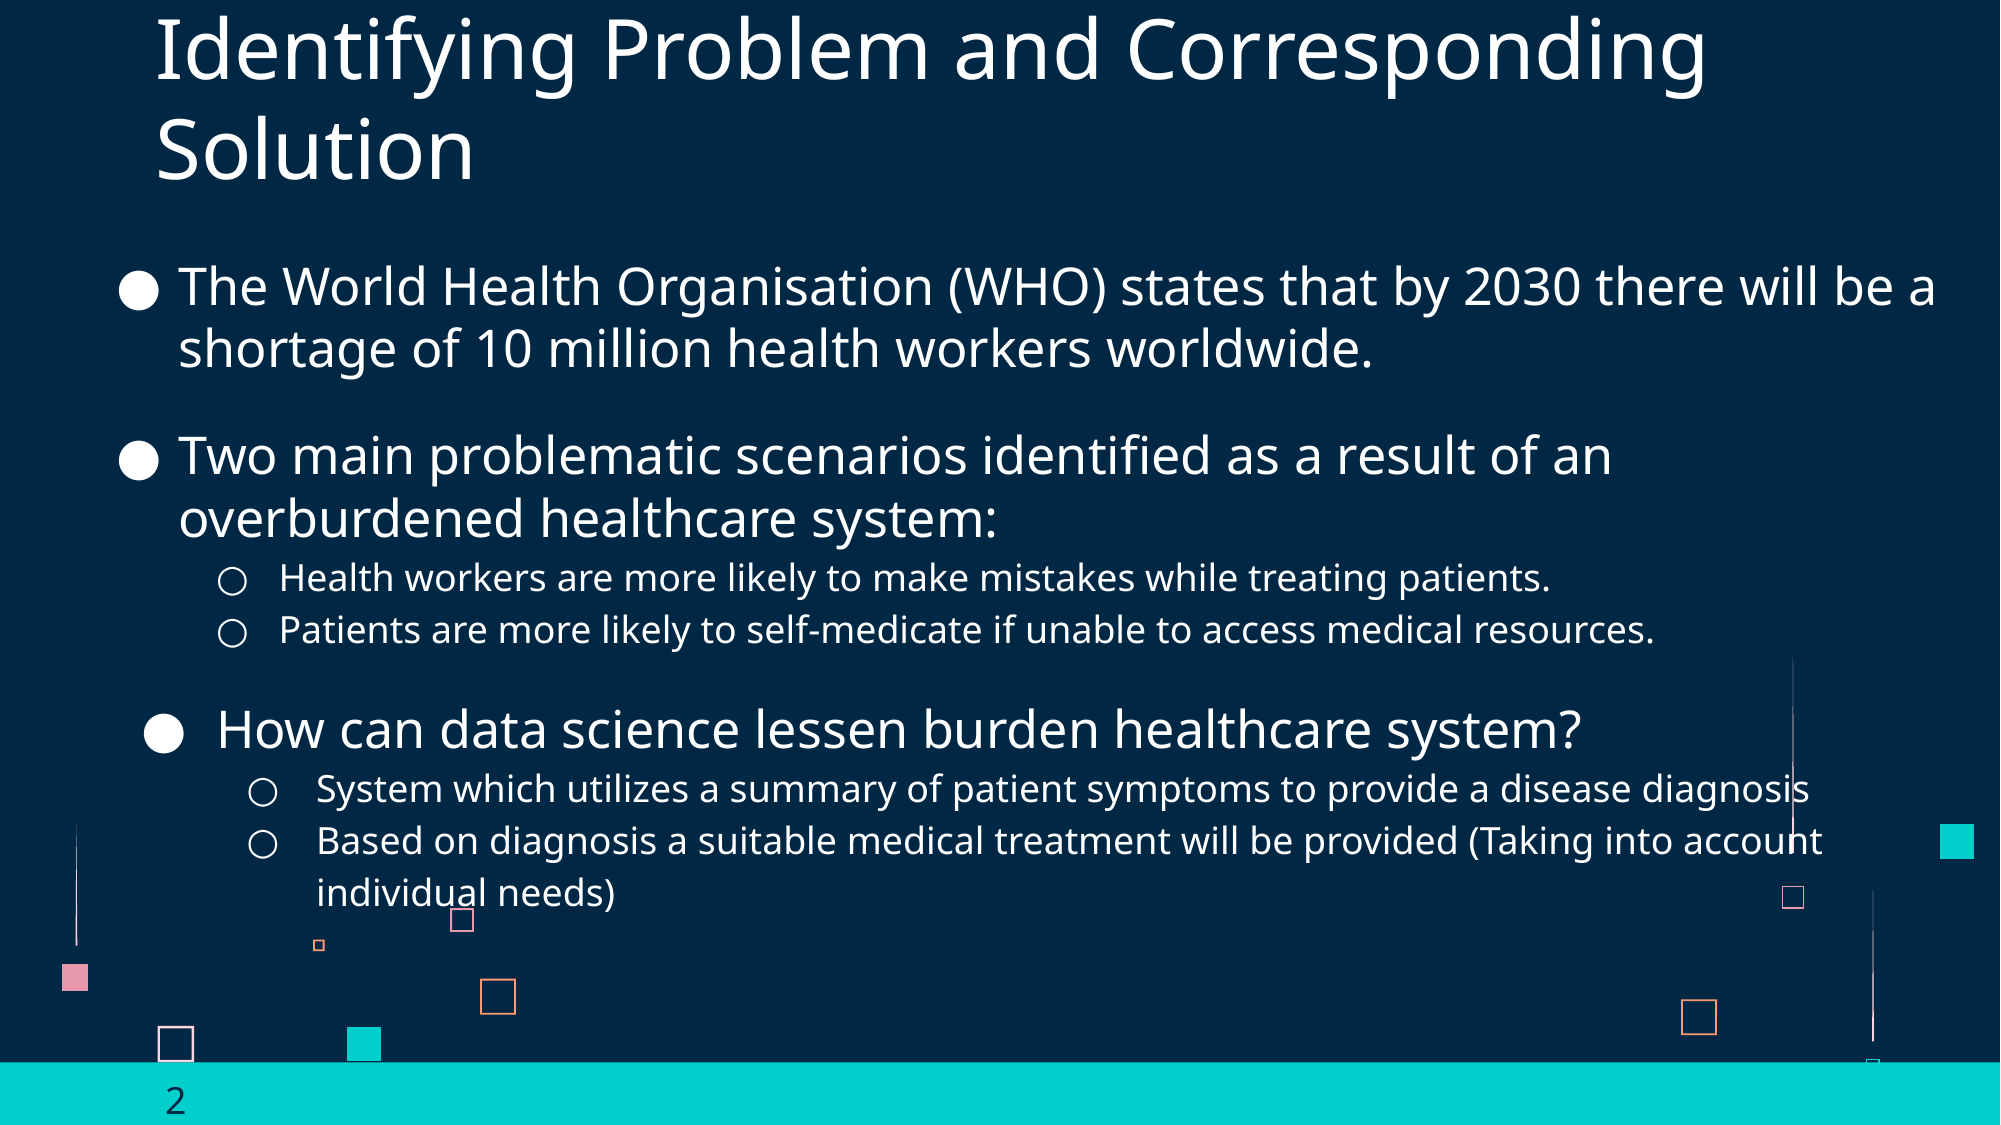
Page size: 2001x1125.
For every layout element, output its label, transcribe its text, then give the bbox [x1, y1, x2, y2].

text_box 2 [0, 1062, 2000, 1125]
list The World Health Organisation (WHO) states that by 2030 there will be a shortage of 10 million health workers worldwide. Two main problematic scenarios identified as a result of an overburdened healthcare system: Health workers are more likely to make mistakes while treating patients. Patients are more likely to self-medicate if unable to access medical resources. How can data science lessen burden healthcare system? System which utilizes a summary of patient symptoms to provide a disease diagnosis Based on diagnosis a suitable medical treatment will be provided (Taking into account individual needs) [96, 232, 1979, 995]
title Identifying Problem and Corresponding Solution [135, 90, 1979, 217]
